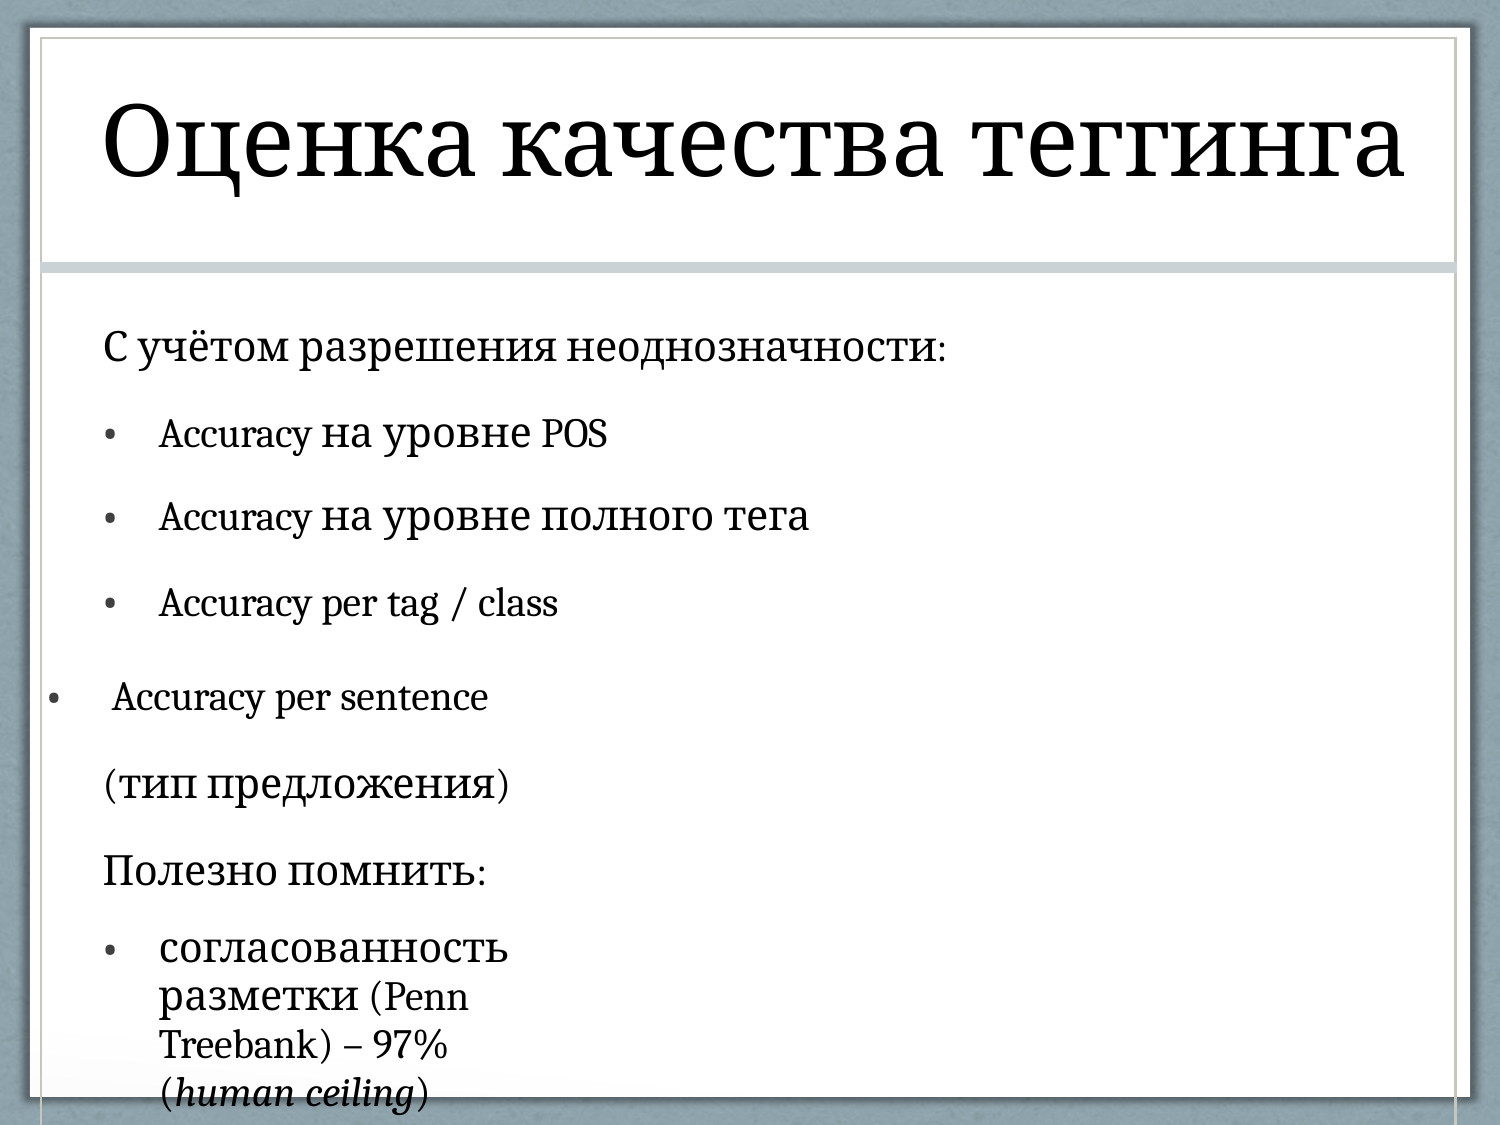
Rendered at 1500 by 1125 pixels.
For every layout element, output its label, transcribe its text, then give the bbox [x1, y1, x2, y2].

table_header Оценка качества теггинга [42, 39, 1454, 262]
picture [0, 0, 1500, 1125]
table_cell С учётом разрешения неоднозначности: Accuracy на уровне POS Accuracy на уровне полного тега Accuracy per tag / class Accuracy per sentence (тип предложения) Полезно помнить: согласованность разметки (Penn Treebank) – 97% (human ceiling) unigram baseline [42, 273, 1454, 1125]
